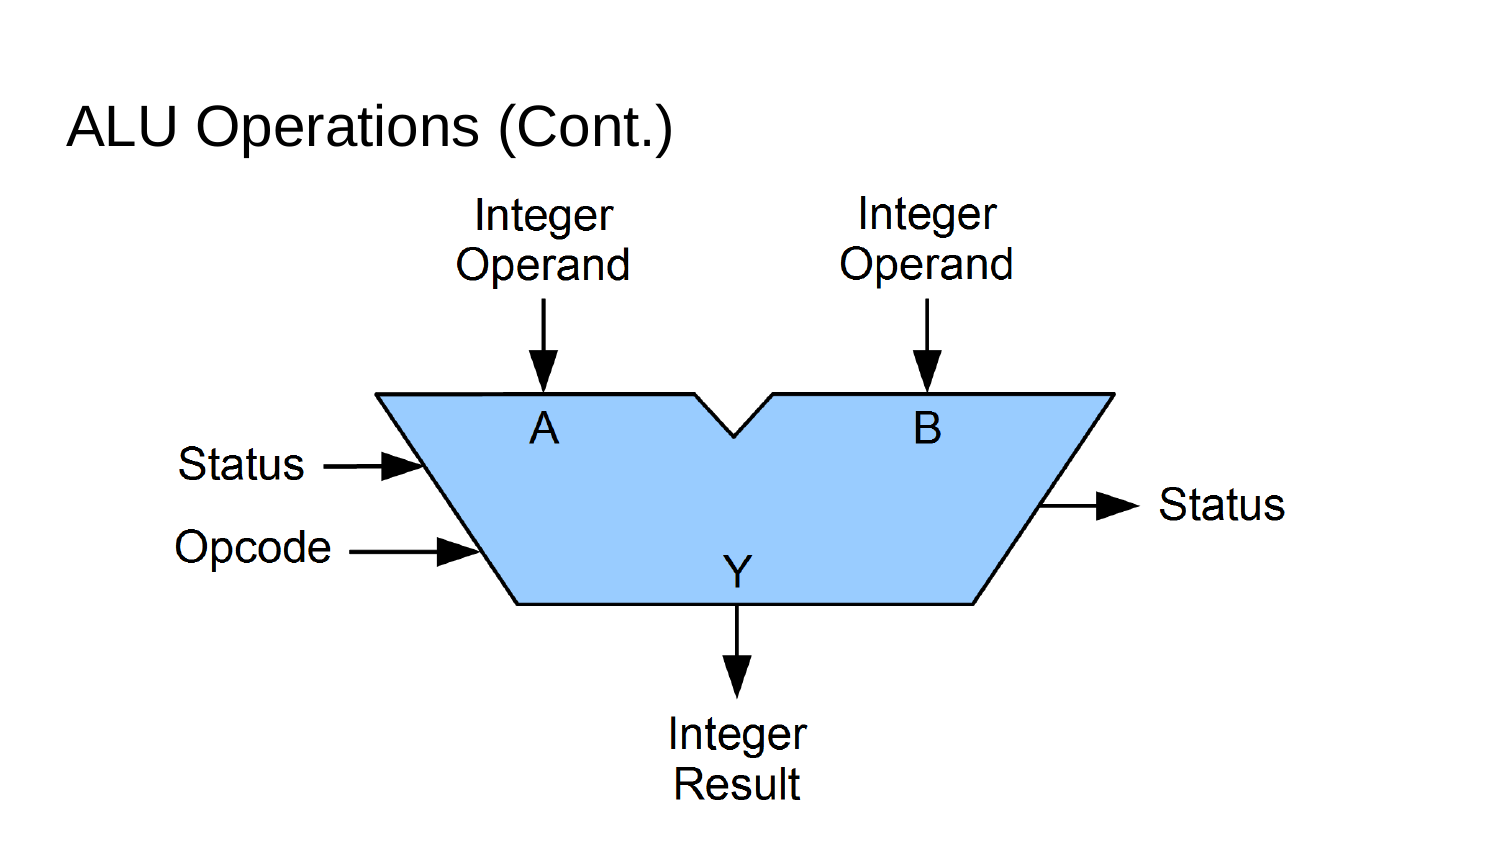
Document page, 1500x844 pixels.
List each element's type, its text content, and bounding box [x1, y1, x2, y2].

title ALU Operations (Cont.) [51, 72, 1449, 167]
picture [164, 188, 1294, 813]
